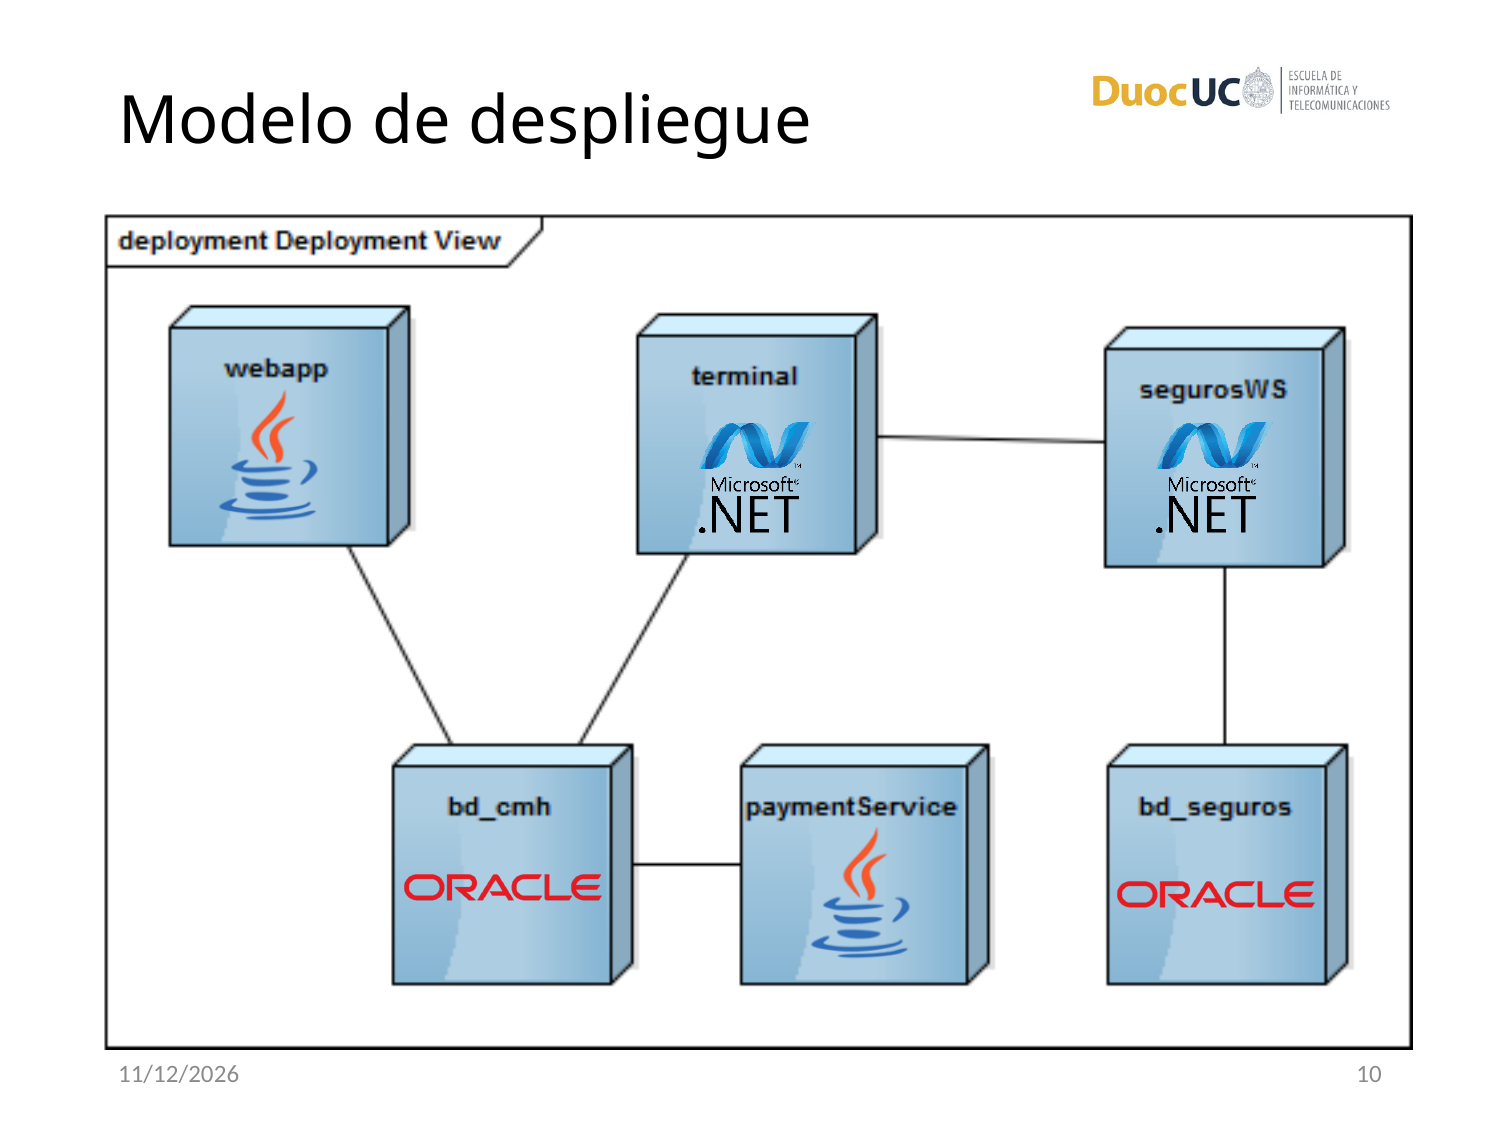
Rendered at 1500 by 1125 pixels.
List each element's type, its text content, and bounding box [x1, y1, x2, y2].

slide_number 10 [1059, 1051, 1397, 1103]
title Modelo de despliegue [103, 59, 959, 185]
picture [103, 213, 1413, 1051]
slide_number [103, 1051, 441, 1103]
picture [1085, 59, 1397, 118]
